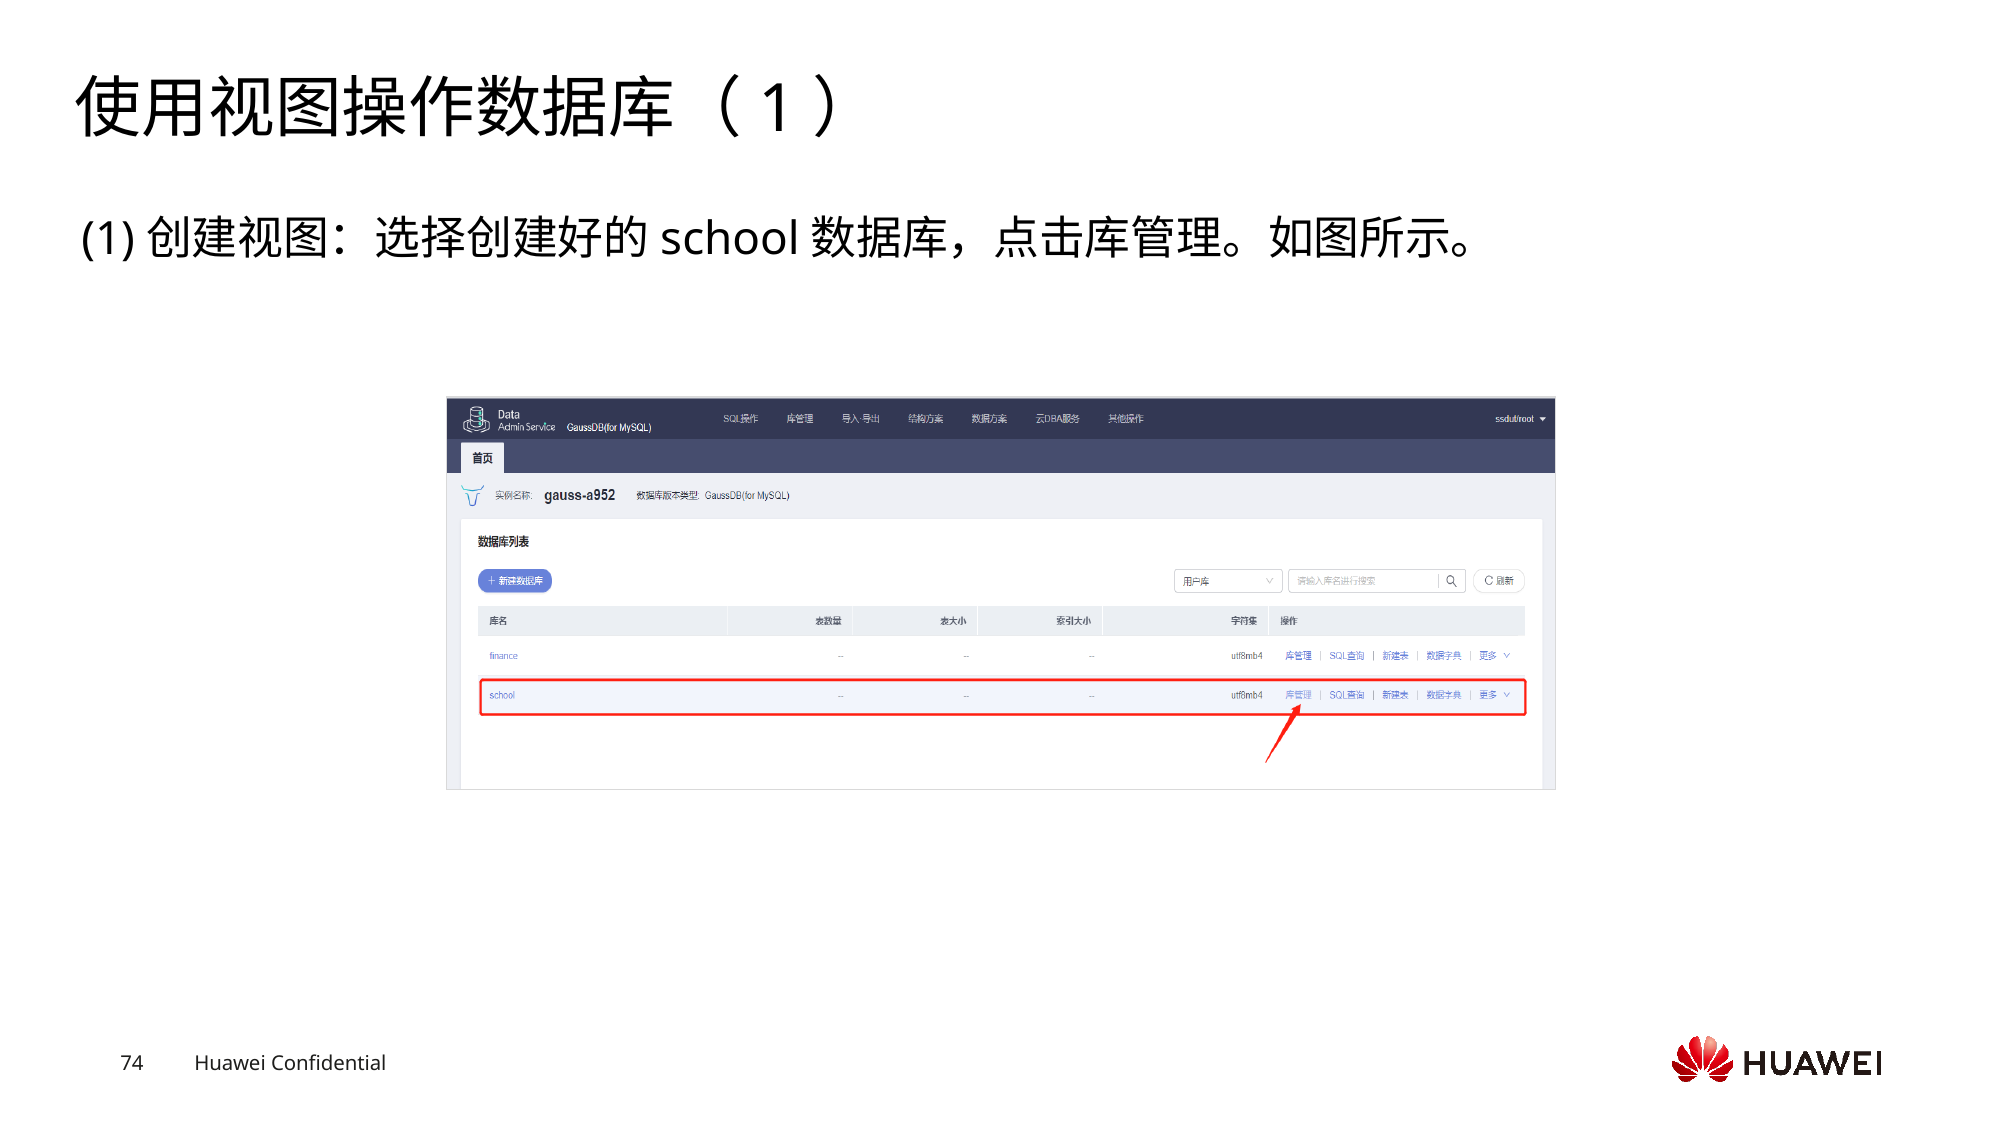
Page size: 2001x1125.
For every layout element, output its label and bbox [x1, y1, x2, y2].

text_box [66, 201, 1874, 271]
title [74, 73, 1928, 238]
picture [446, 396, 1556, 790]
picture [1672, 1036, 1881, 1082]
